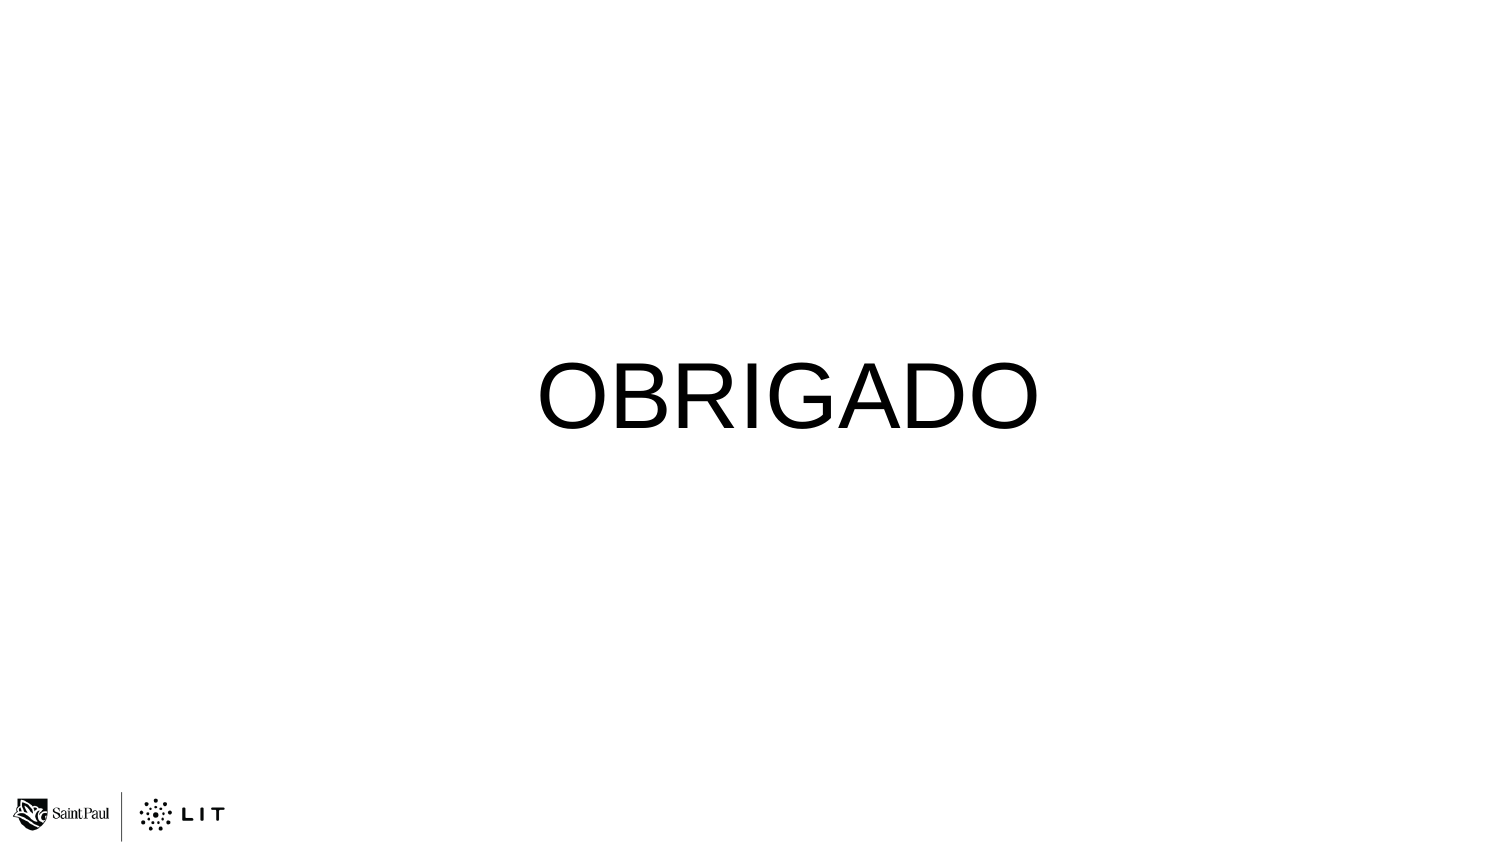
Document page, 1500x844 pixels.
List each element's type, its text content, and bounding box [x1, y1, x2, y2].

picture [0, 789, 237, 844]
text_box OBRIGADO [521, 326, 1057, 455]
